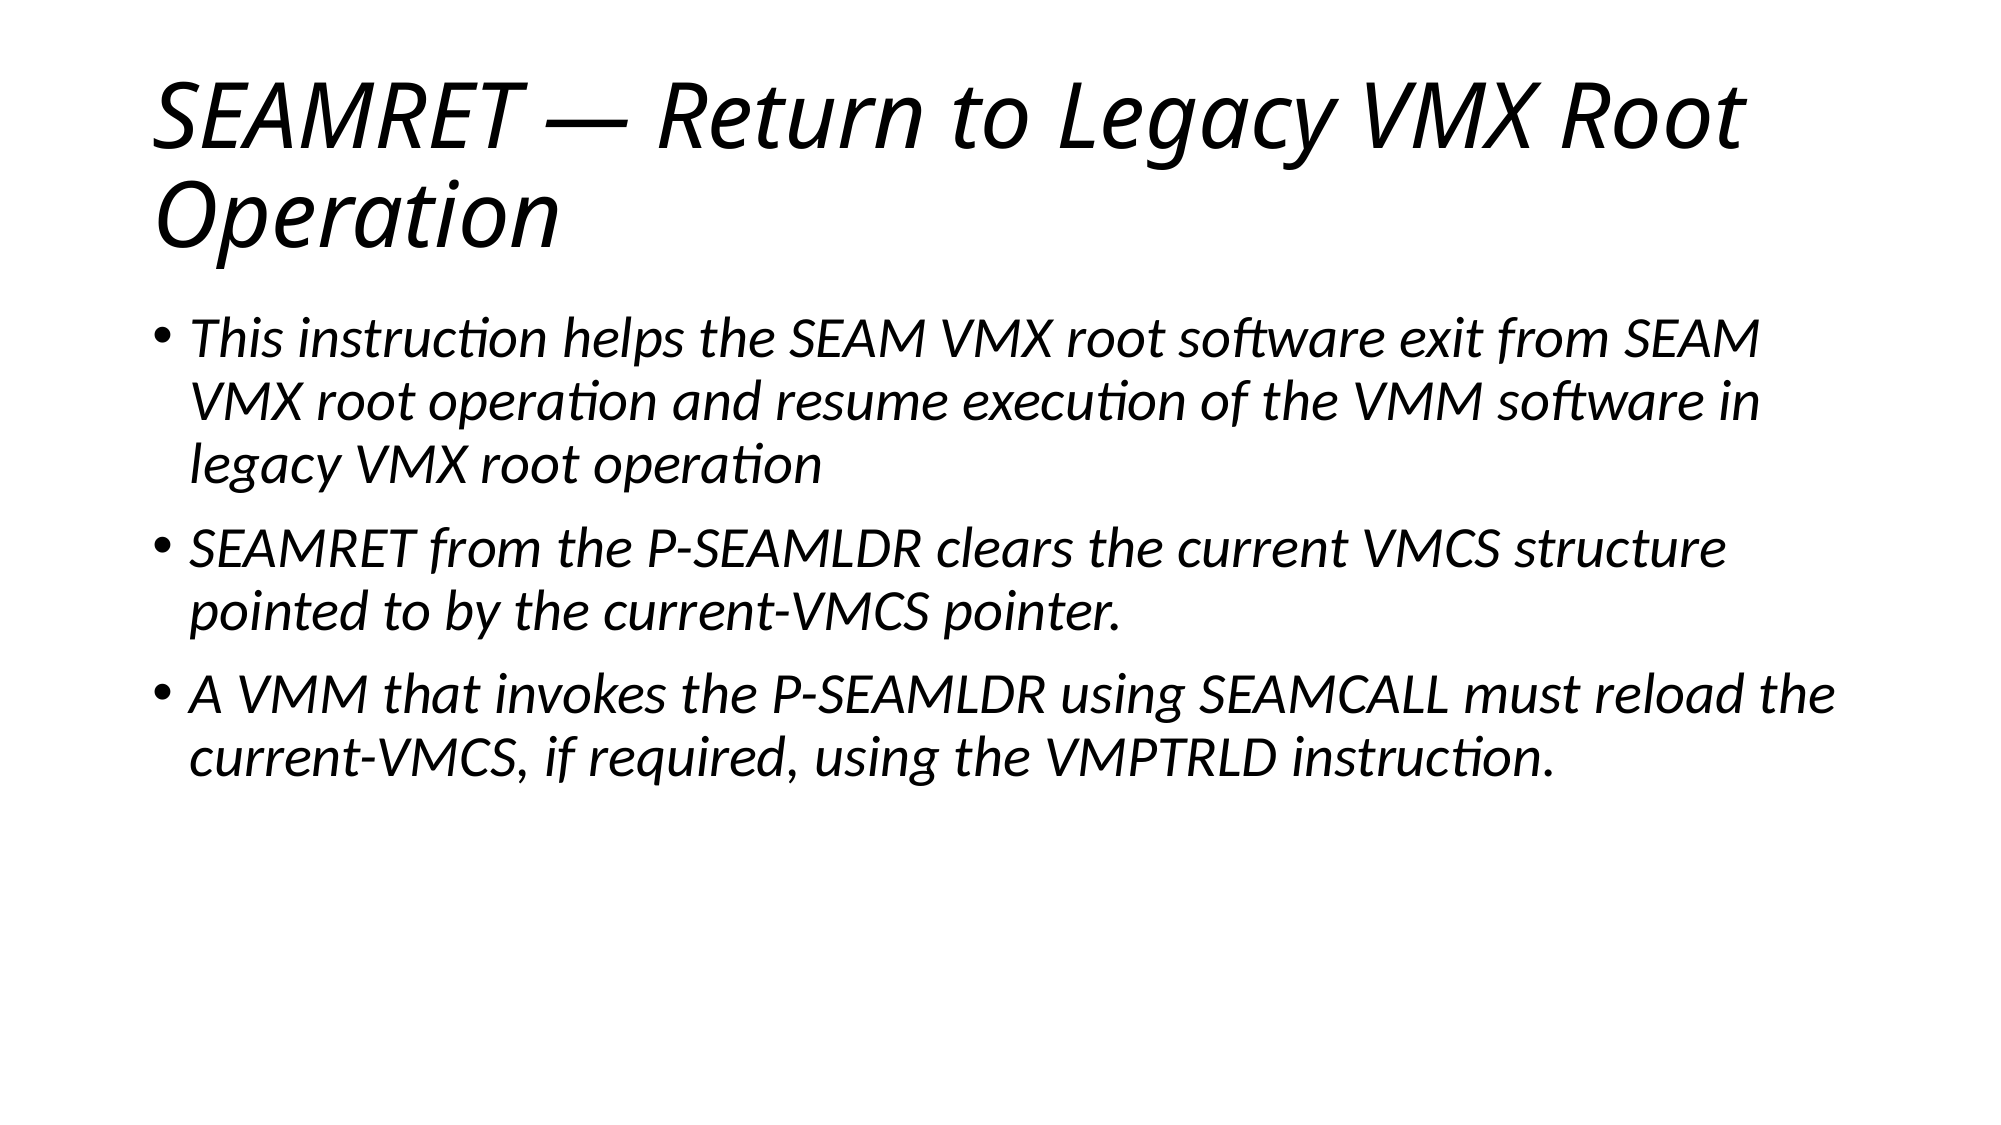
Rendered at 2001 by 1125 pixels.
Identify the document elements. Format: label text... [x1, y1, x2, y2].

list This instruction helps the SEAM VMX root software exit from SEAM VMX root operation and resume execution of the VMM software in legacy VMX root operation SEAMRET from the P-SEAMLDR clears the current VMCS structure pointed to by the current-VMCS pointer. A VMM that invokes the P-SEAMLDR using SEAMCALL must reload the current-VMCS, if required, using the VMPTRLD instruction. [137, 299, 1863, 1014]
title SEAMRET — Return to Legacy VMX Root Operation [137, 59, 1863, 278]
